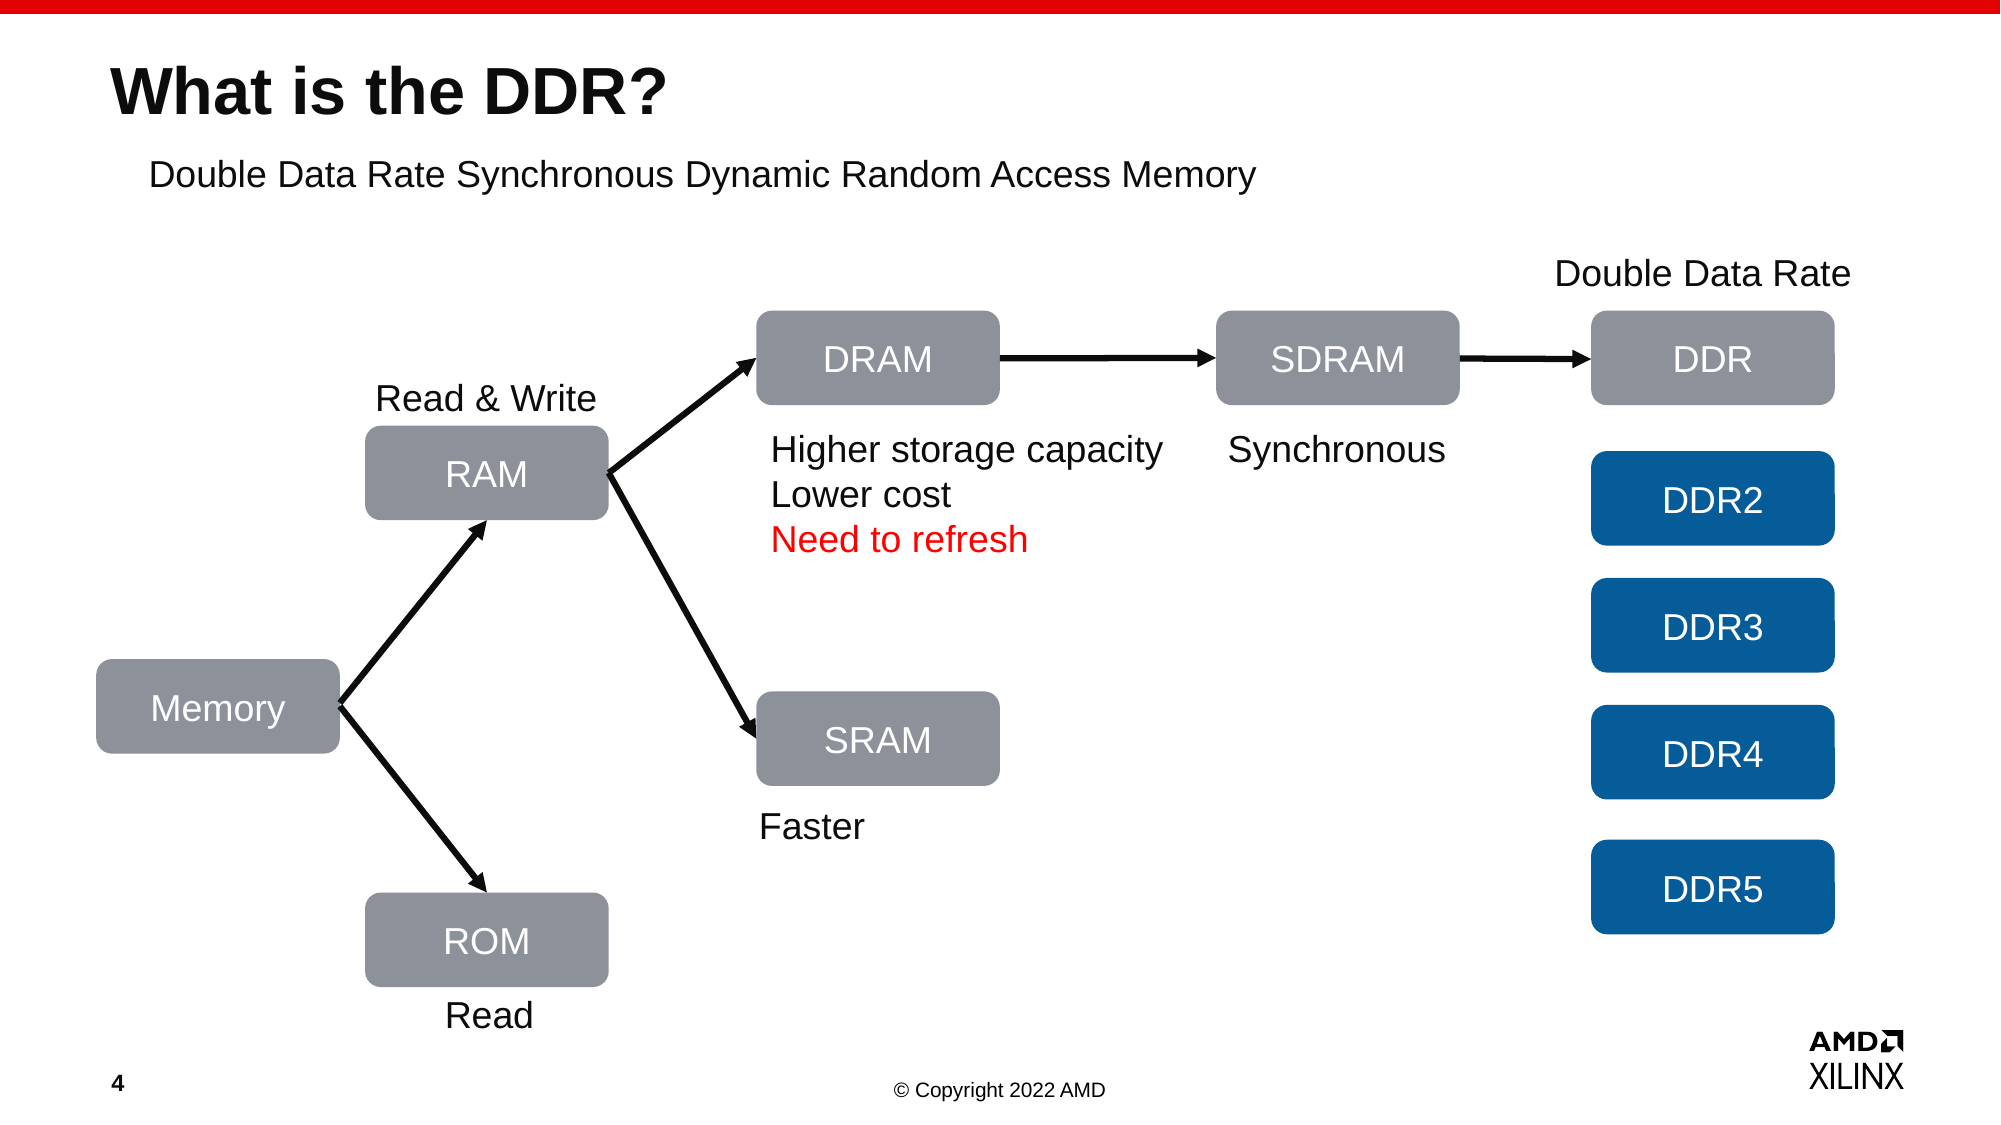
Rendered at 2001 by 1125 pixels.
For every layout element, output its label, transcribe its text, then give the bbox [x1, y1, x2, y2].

text_box Double Data Rate [1539, 241, 1887, 302]
text_box Synchronous [1212, 417, 1476, 477]
text_box DRAM [756, 310, 1000, 406]
text_box DDR2 [1591, 451, 1835, 546]
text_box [608, 357, 757, 472]
text_box DDR4 [1591, 704, 1835, 800]
title What is the DDR? [95, 50, 1905, 147]
text_box RAM [365, 427, 608, 521]
text_box Read & Write [360, 366, 608, 427]
text_box Higher storage capacity Lower cost Need to refresh [757, 417, 1186, 567]
text_box Double Data Rate Synchronous Dynamic Random Access Memory [133, 142, 1344, 203]
text_box DDR5 [1591, 839, 1835, 935]
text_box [608, 472, 757, 739]
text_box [339, 706, 487, 893]
text_box Faster [744, 794, 1174, 855]
picture [1809, 1030, 1904, 1089]
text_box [339, 520, 487, 703]
text_box SDRAM [1216, 310, 1460, 406]
text_box SRAM [756, 691, 1000, 786]
text_box Memory [96, 659, 340, 754]
slide_number 4 [96, 1043, 257, 1104]
text_box DDR3 [1591, 577, 1835, 673]
text_box ROM [365, 892, 609, 988]
text_box Read [430, 983, 623, 1043]
text_box DDR [1591, 310, 1835, 406]
